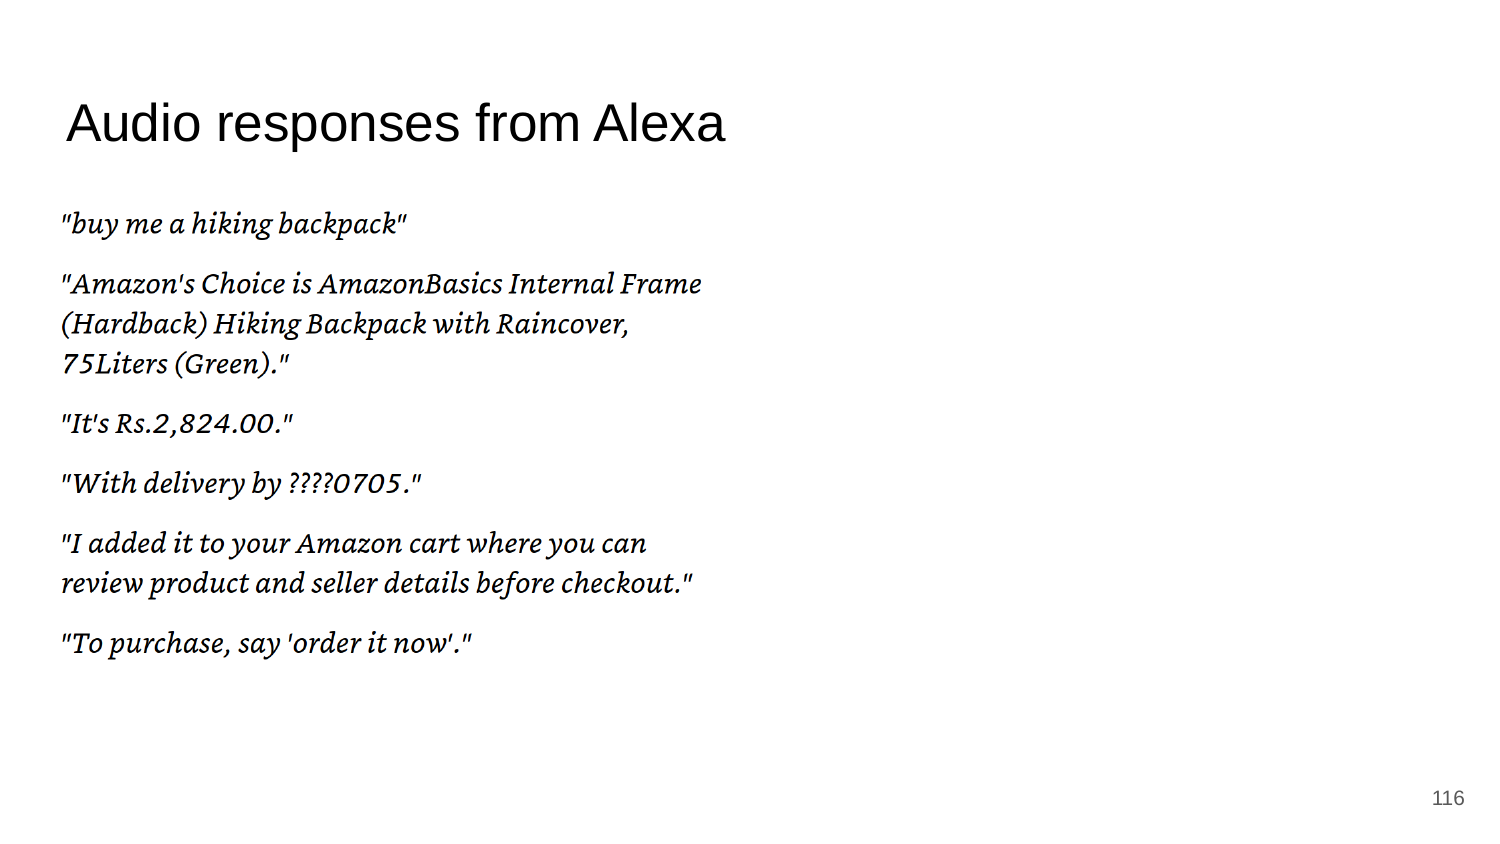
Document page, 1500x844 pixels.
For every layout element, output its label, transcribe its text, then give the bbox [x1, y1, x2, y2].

picture [50, 209, 708, 672]
slide_number ‹#› [1389, 764, 1480, 830]
title Audio responses from Alexa [51, 72, 1449, 167]
